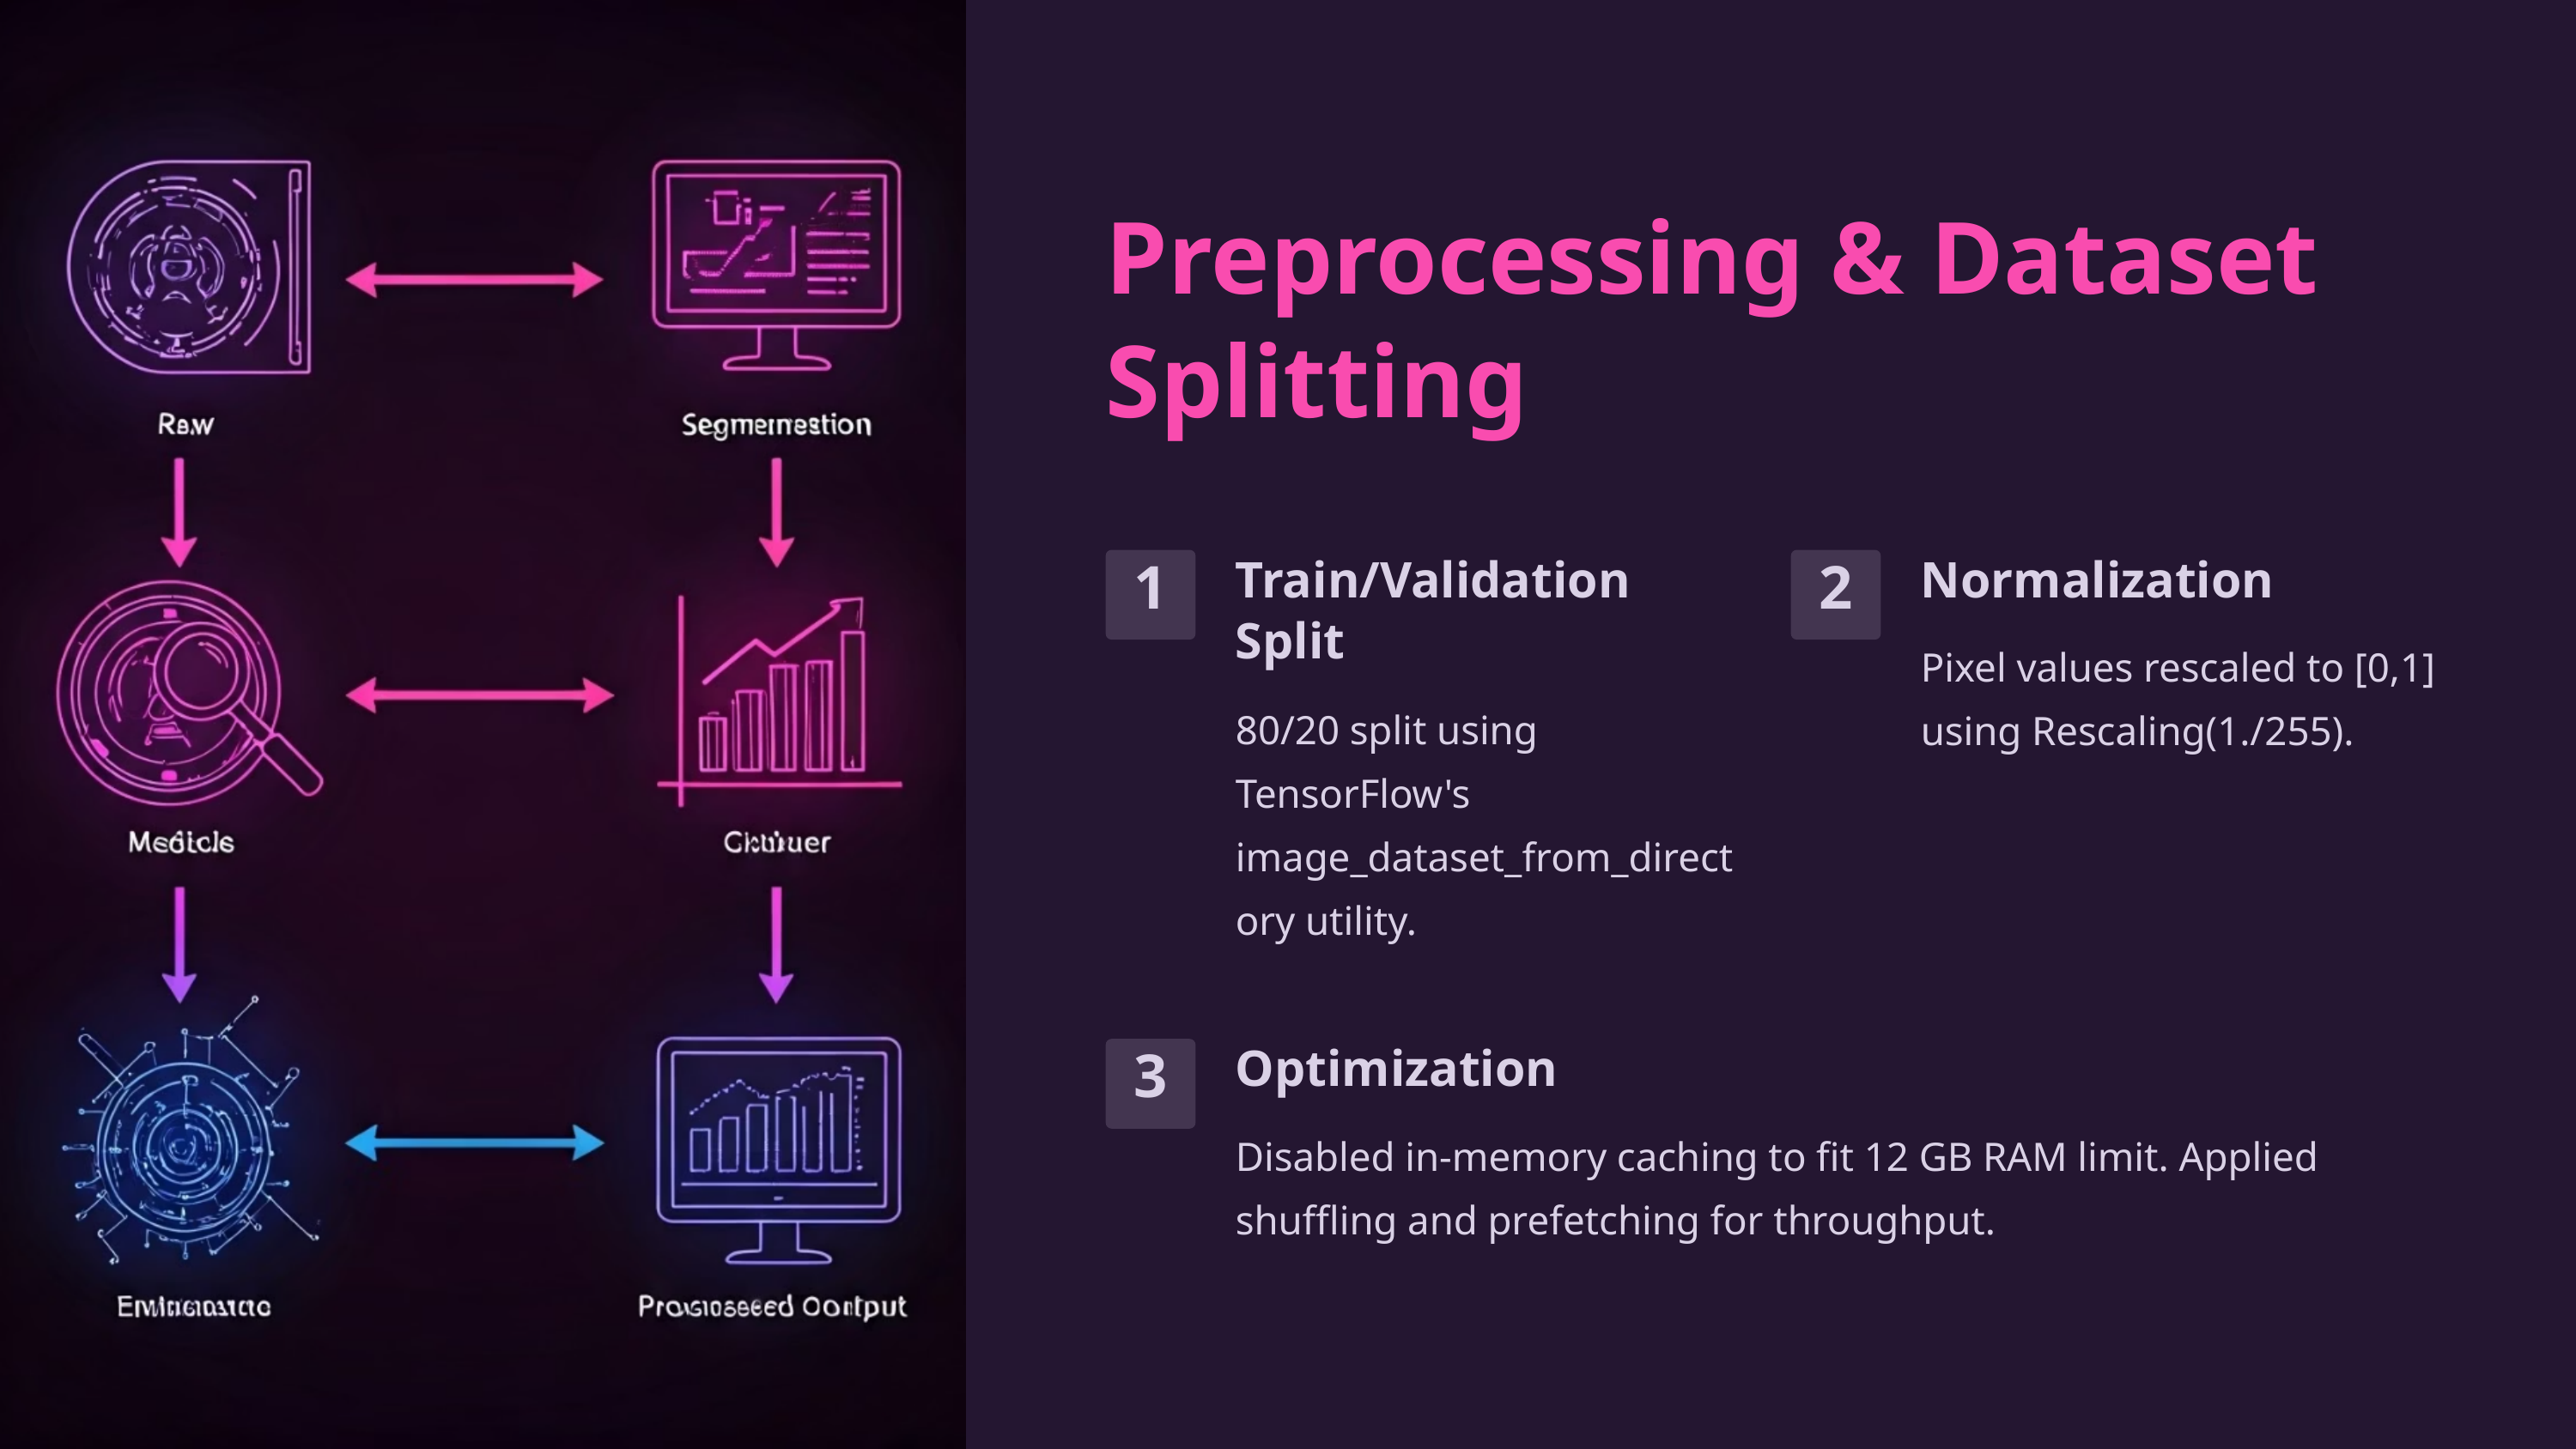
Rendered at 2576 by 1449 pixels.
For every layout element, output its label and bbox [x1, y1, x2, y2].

text_box [0, 0, 2576, 1449]
text_box [1235, 549, 1752, 676]
text_box [1105, 549, 1196, 640]
text_box [1235, 1125, 2437, 1253]
text_box [1920, 549, 2421, 613]
text_box [1120, 1046, 1182, 1122]
text_box [1235, 698, 1752, 955]
text_box [1790, 549, 1881, 640]
text_box [1105, 195, 2437, 446]
text_box [1805, 557, 1867, 633]
text_box [1235, 1038, 1735, 1102]
text_box [1105, 1038, 1196, 1130]
text_box [1120, 557, 1182, 633]
text_box [1920, 635, 2437, 765]
